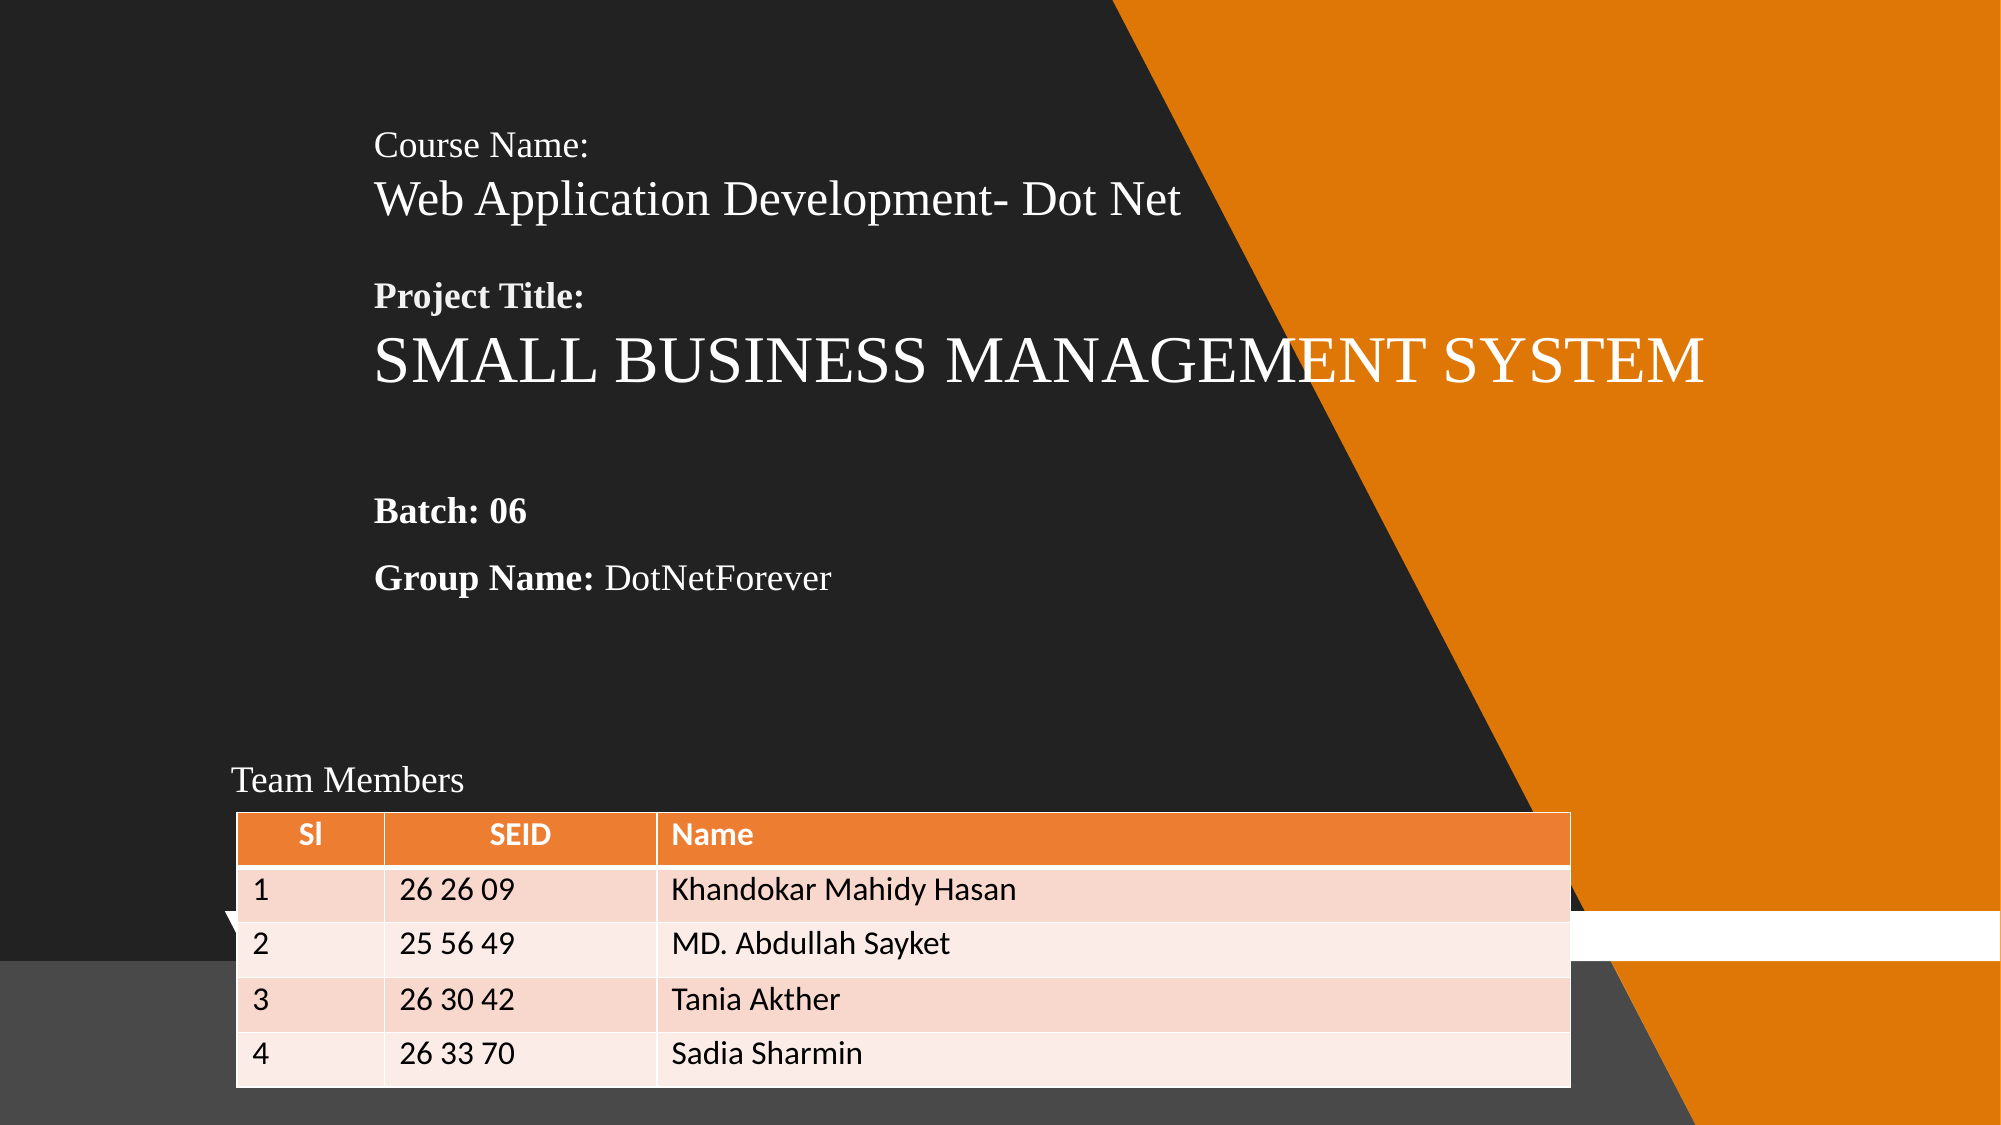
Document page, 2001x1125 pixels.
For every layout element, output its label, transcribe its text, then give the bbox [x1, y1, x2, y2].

table_cell 1 [238, 870, 384, 922]
table_header Name [658, 813, 1570, 865]
table_cell Khandokar Mahidy Hasan [658, 870, 1570, 922]
table_cell Sadia Sharmin [658, 1033, 1570, 1086]
table_cell 26 30 42 [385, 978, 656, 1032]
table_cell 2 [238, 923, 384, 977]
table_header Sl [238, 813, 384, 865]
table_header SEID [385, 813, 656, 865]
table_cell MD. Abdullah Sayket [658, 923, 1570, 977]
table_cell 3 [238, 978, 384, 1032]
table_cell 25 56 49 [385, 923, 656, 977]
table_cell 26 33 70 [385, 1033, 656, 1086]
text_box Team Members [216, 747, 481, 808]
table_cell 26 26 09 [385, 870, 656, 922]
table_cell Tania Akther [658, 978, 1570, 1032]
table_cell 4 [238, 1033, 384, 1086]
text_box Course Name: Web Application Development- Dot Net Project Title: SMALL BUSINESS MANAGEMENT SYSTEM Batch: 06 Group Name: DotNetForever [359, 108, 1852, 606]
